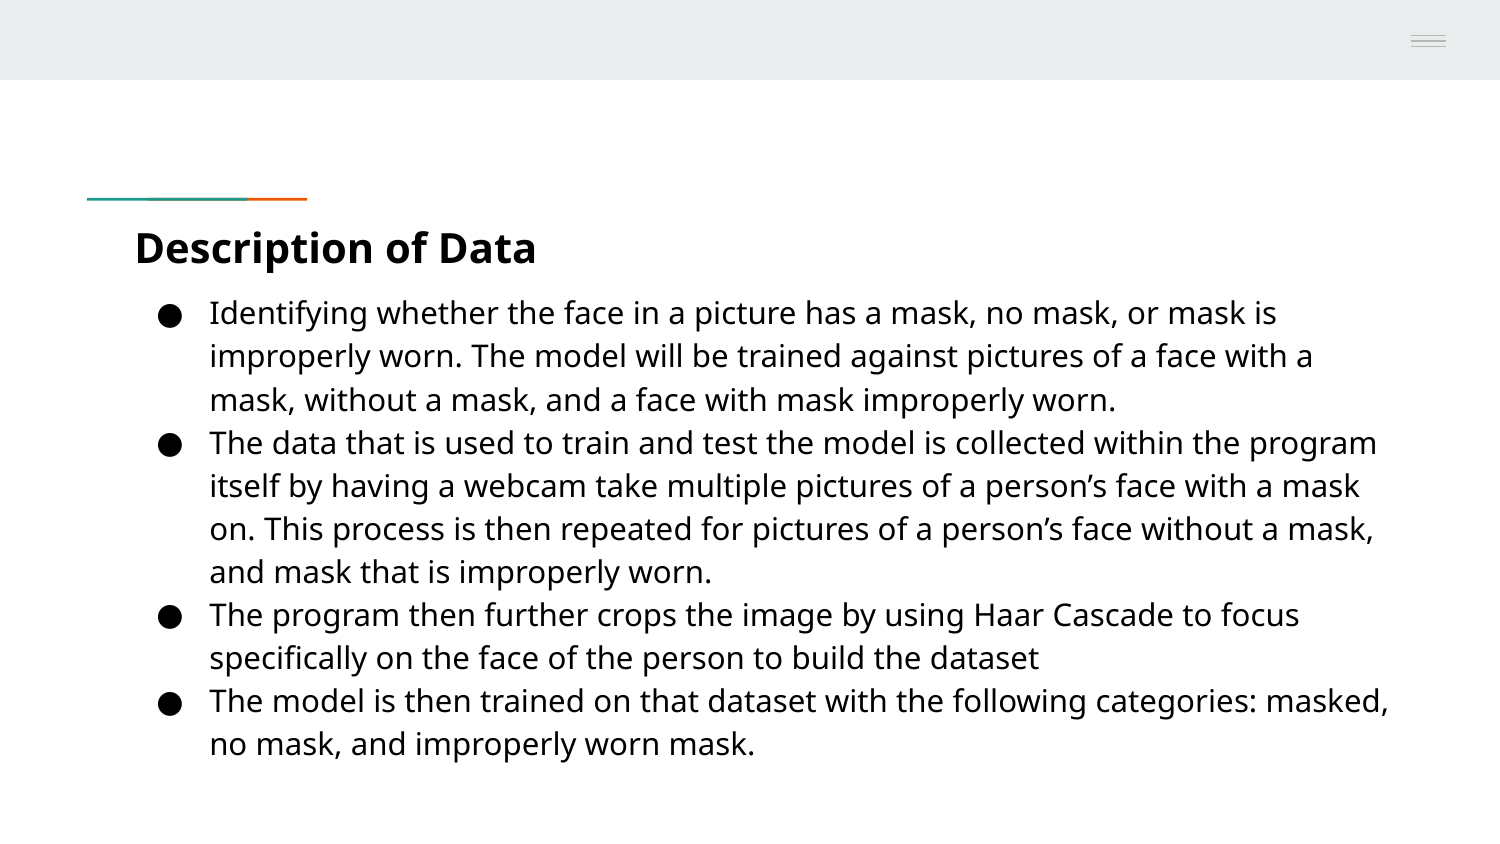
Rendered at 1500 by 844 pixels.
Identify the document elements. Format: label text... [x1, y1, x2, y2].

list Identifying whether the face in a picture has a mask, no mask, or mask is improperly worn. The model will be trained against pictures of a face with a mask, without a mask, and a face with mask improperly worn. The data that is used to train and test the model is collected within the program itself by having a webcam take multiple pictures of a person’s face with a mask on. This process is then repeated for pictures of a person’s face without a mask, and mask that is improperly worn. The program then further crops the image by using Haar Cascade to focus specifically on the face of the person to build the dataset The model is then trained on that dataset with the following categories: masked, no mask, and improperly worn mask. [119, 273, 1414, 784]
title Description of Data [119, 199, 1381, 273]
